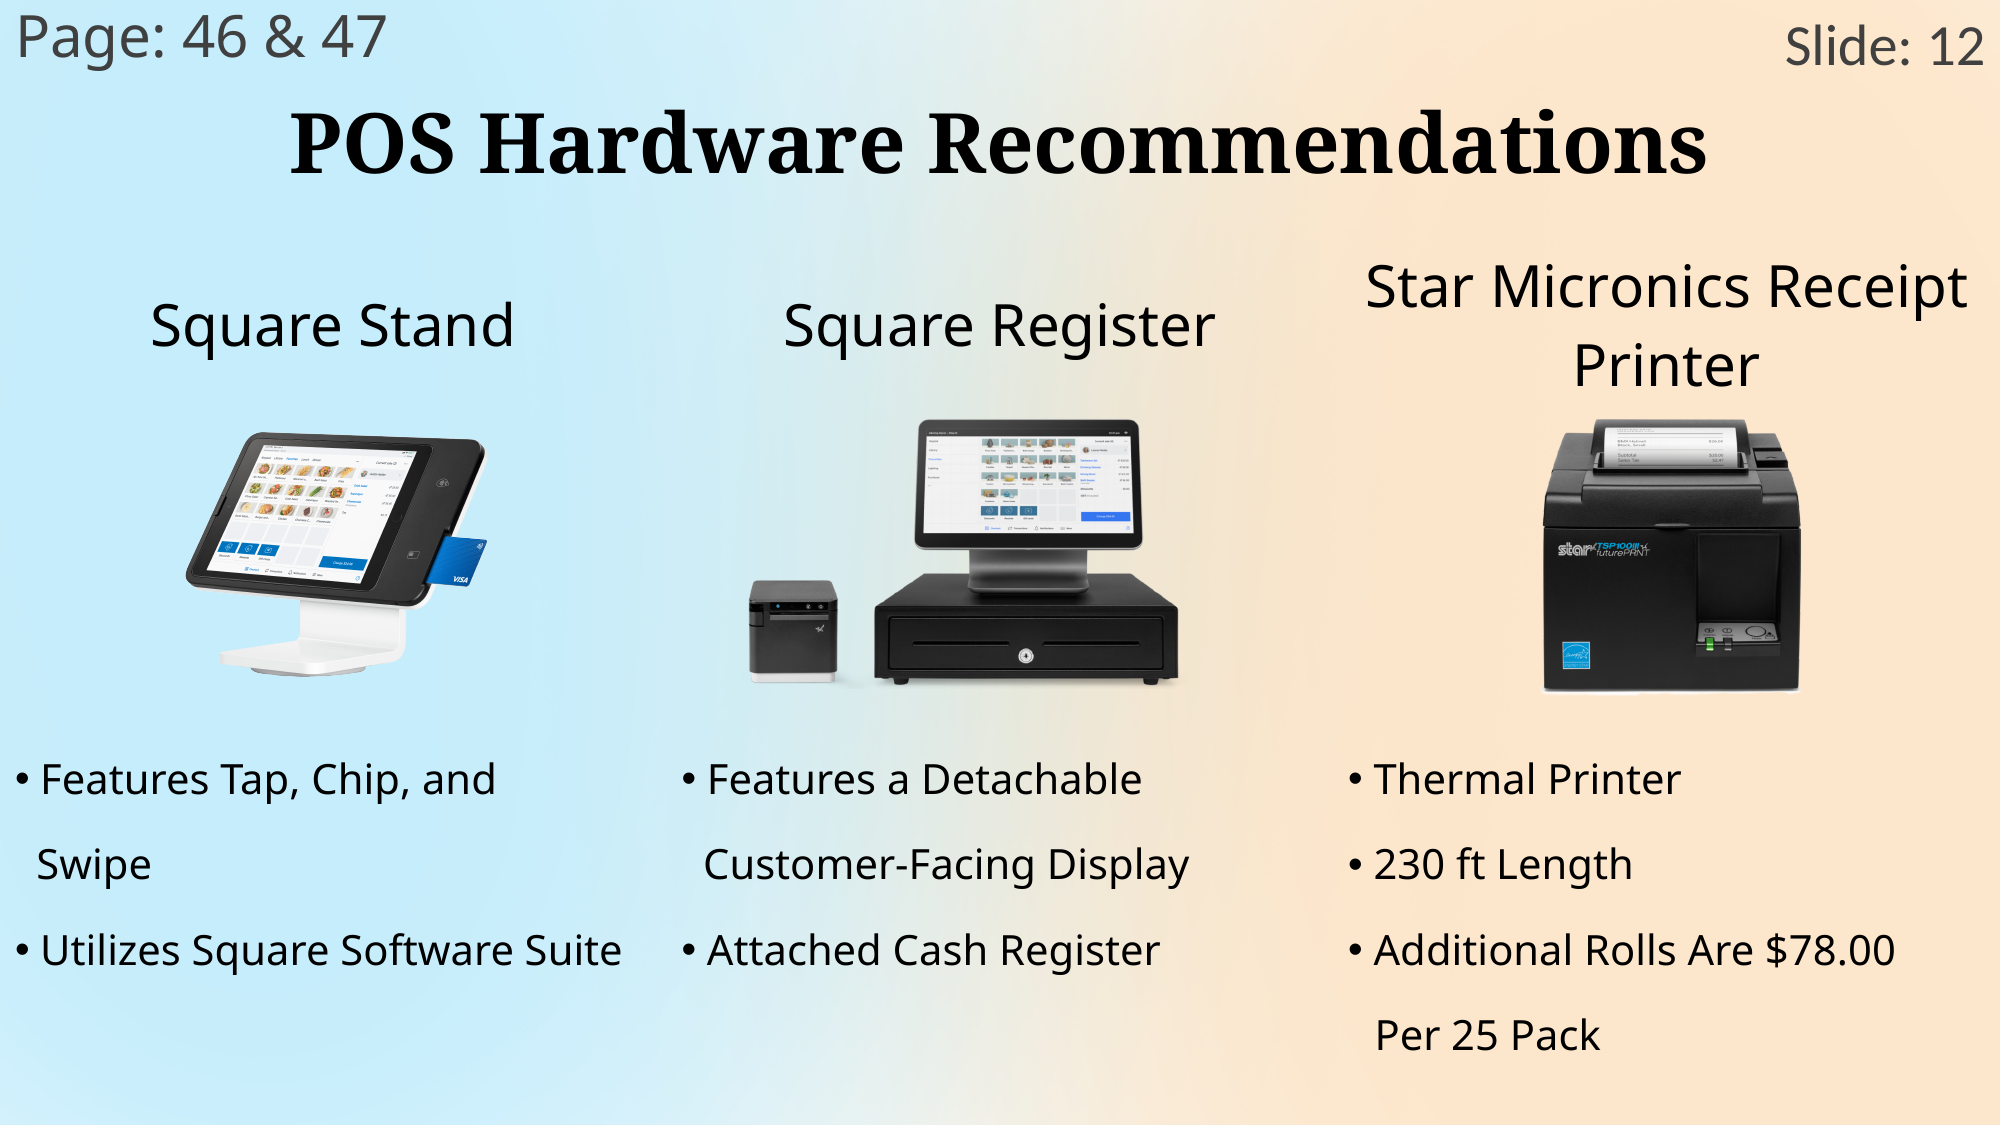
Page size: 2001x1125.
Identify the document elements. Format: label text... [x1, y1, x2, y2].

picture [1534, 408, 1805, 706]
table_cell Thermal Printer 230 ft Length Additional Rolls Are $78.00 Per 25 Pack [1333, 714, 2000, 1125]
picture [741, 408, 1189, 689]
list Page: 46 & 47 [0, 0, 654, 60]
picture [0, 0, 2000, 77]
table_cell Star Micronics Receipt Printer [1333, 227, 2000, 421]
picture [179, 419, 493, 678]
table_cell [0, 421, 667, 714]
table_cell Features a Detachable Customer-Facing Display Attached Cash Register [667, 714, 1333, 1125]
table_cell Square Stand [0, 227, 667, 421]
table_cell Features Tap, Chip, and Swipe Utilizes Square Software Suite [0, 714, 667, 1125]
table_cell Square Register [667, 227, 1333, 421]
table_header POS Hardware Recommendations [0, 77, 2000, 227]
table_cell [667, 421, 1333, 714]
table_cell [1333, 421, 2000, 714]
